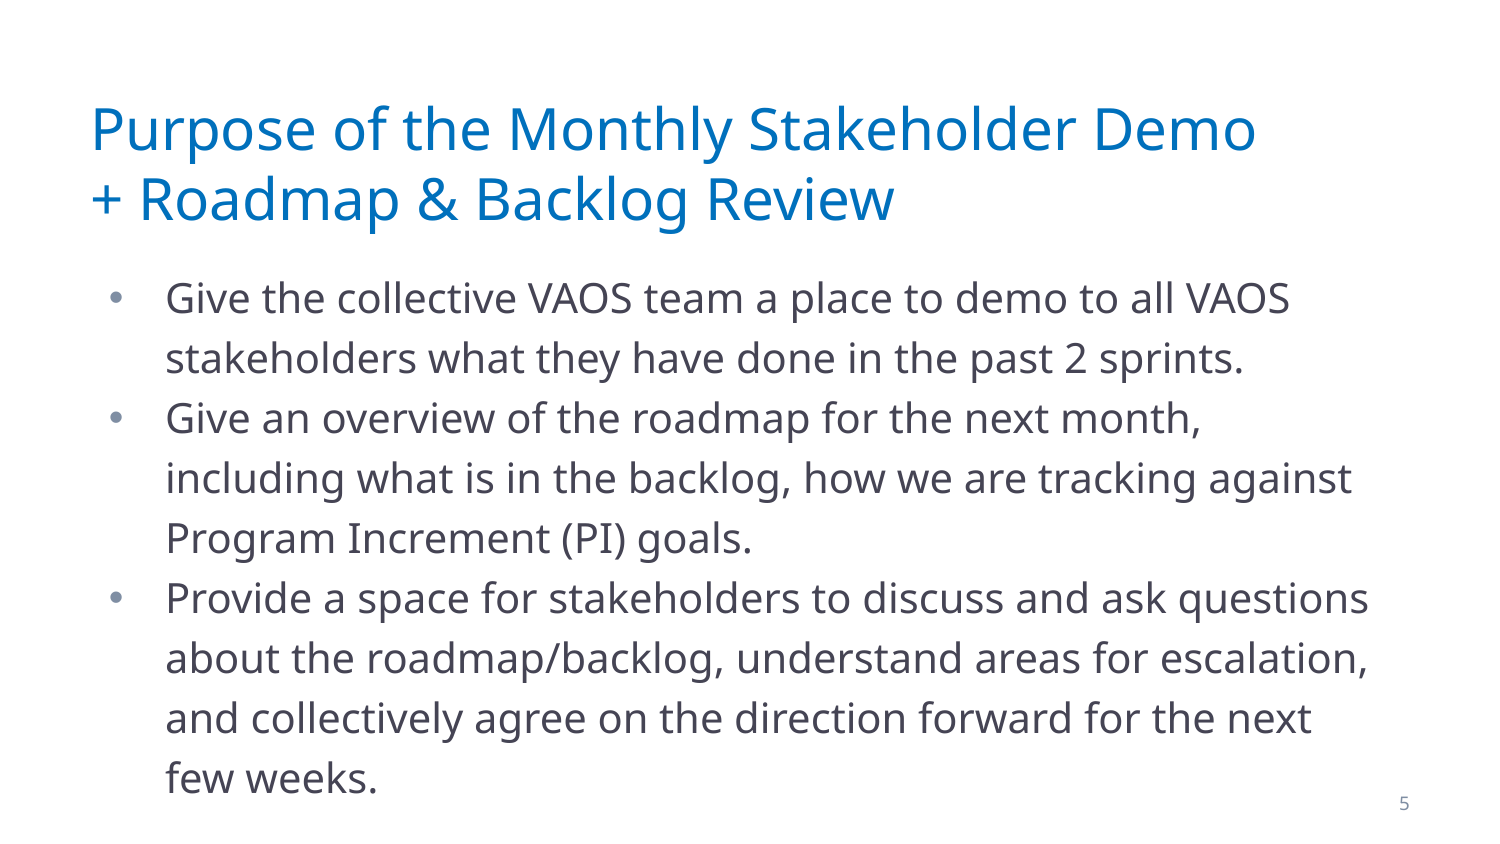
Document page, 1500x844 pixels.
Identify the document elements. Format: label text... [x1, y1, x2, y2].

list Give the collective VAOS team a place to demo to all VAOS stakeholders what they have done in the past 2 sprints. Give an overview of the roadmap for the next month, including what is in the backlog, how we are tracking against Program Increment (PI) goals. Provide a space for stakeholders to discuss and ask questions about the roadmap/backlog, understand areas for escalation, and collectively agree on the direction forward for the next few weeks. [75, 254, 1398, 805]
slide_number 5 [1312, 782, 1425, 827]
title Purpose of the Monthly Stakeholder Demo + Roadmap & Backlog Review [75, 84, 1313, 188]
